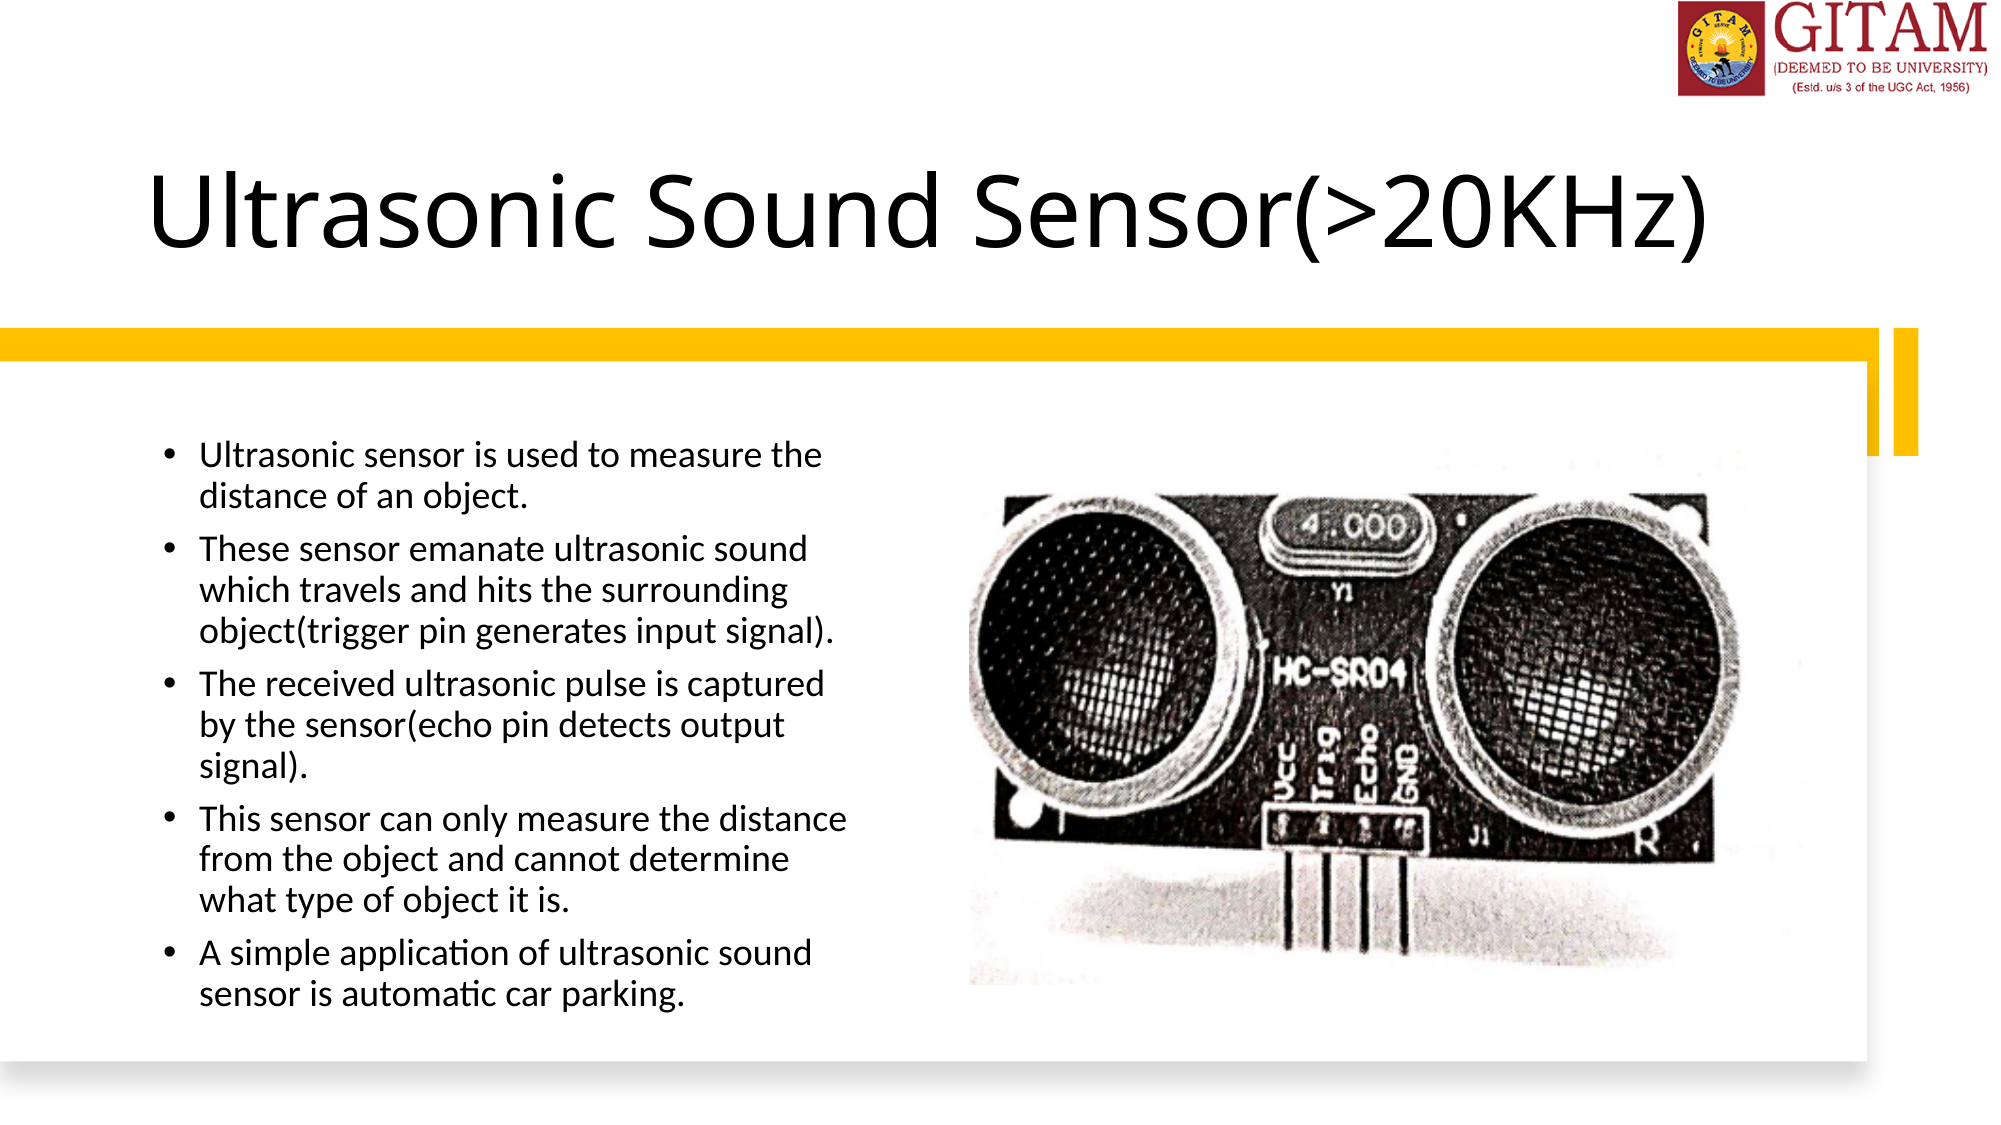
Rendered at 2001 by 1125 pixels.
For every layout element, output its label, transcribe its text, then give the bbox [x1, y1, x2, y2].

text_box [0, 0, 2000, 1125]
picture [1677, 1, 1994, 99]
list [969, 439, 1815, 985]
text_box [1893, 327, 1919, 457]
text_box Ultrasonic sensor is used to measure the distance of an object. These sensor emanate ultrasonic sound which travels and hits the surrounding object(trigger pin generates input signal). The received ultrasonic pulse is captured by the sensor(echo pin detects output signal). This sensor can only measure the distance from the object and cannot determine what type of object it is. A simple application of ultrasonic sound sensor is automatic car parking. [130, 426, 871, 1024]
text_box [0, 327, 1880, 404]
text_box [0, 360, 1868, 1062]
title Ultrasonic Sound Sensor(>20KHz) [130, 63, 1782, 277]
